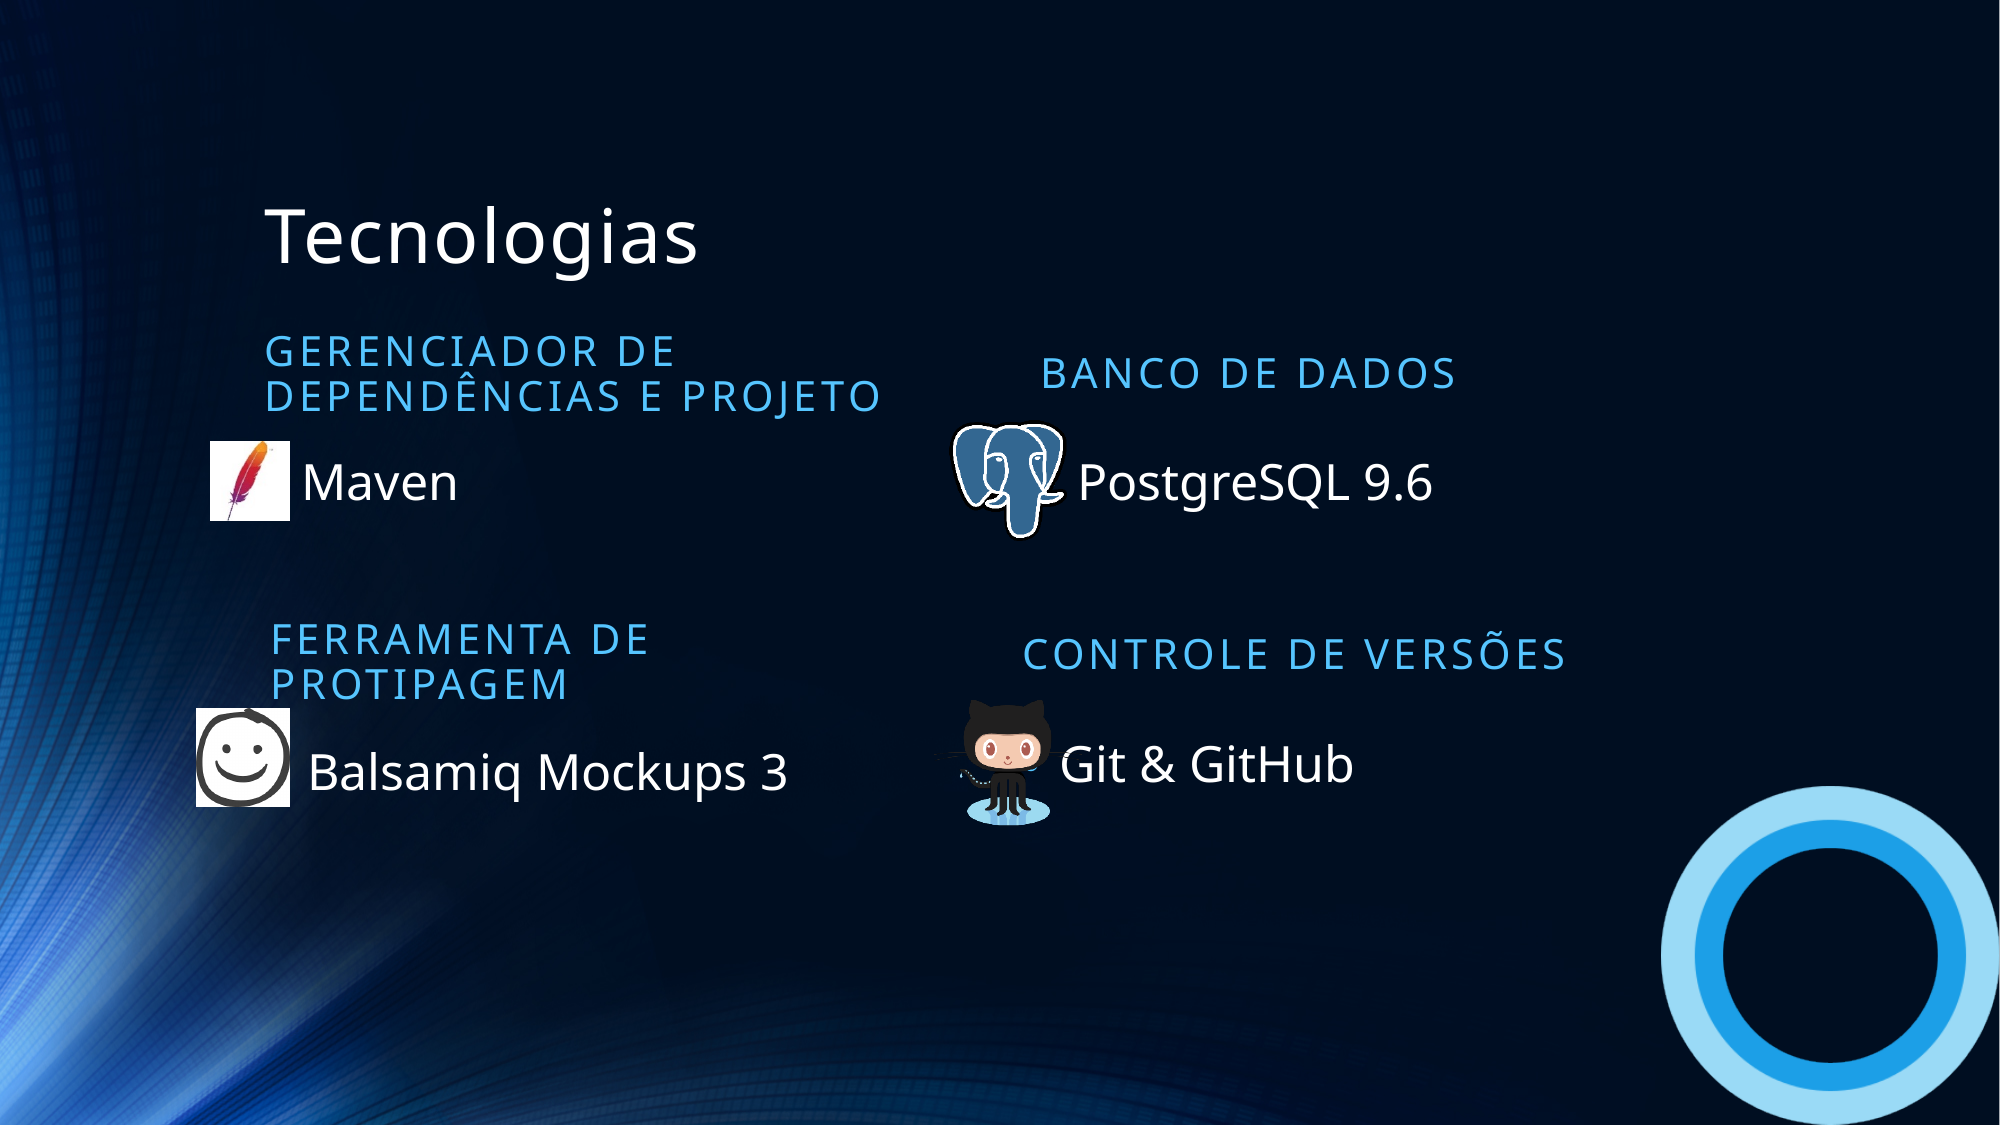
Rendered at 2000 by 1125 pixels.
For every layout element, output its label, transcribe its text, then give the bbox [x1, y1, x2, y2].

text_box Balsamiq Mockups 3 [255, 739, 980, 1019]
picture [0, 0, 2000, 1125]
list Banco de dados [1025, 312, 1750, 438]
text_box Ferramenta de protipagem [255, 621, 980, 705]
text_box Controle de versões [1007, 614, 1732, 698]
text_box Git & GitHub [1007, 732, 1732, 1012]
list PostgreSQL 9.6 [1025, 450, 1750, 575]
list Maven [249, 450, 975, 575]
list Gerenciador de dependências e projeto [249, 312, 975, 438]
title Tecnologias [249, 62, 1750, 288]
